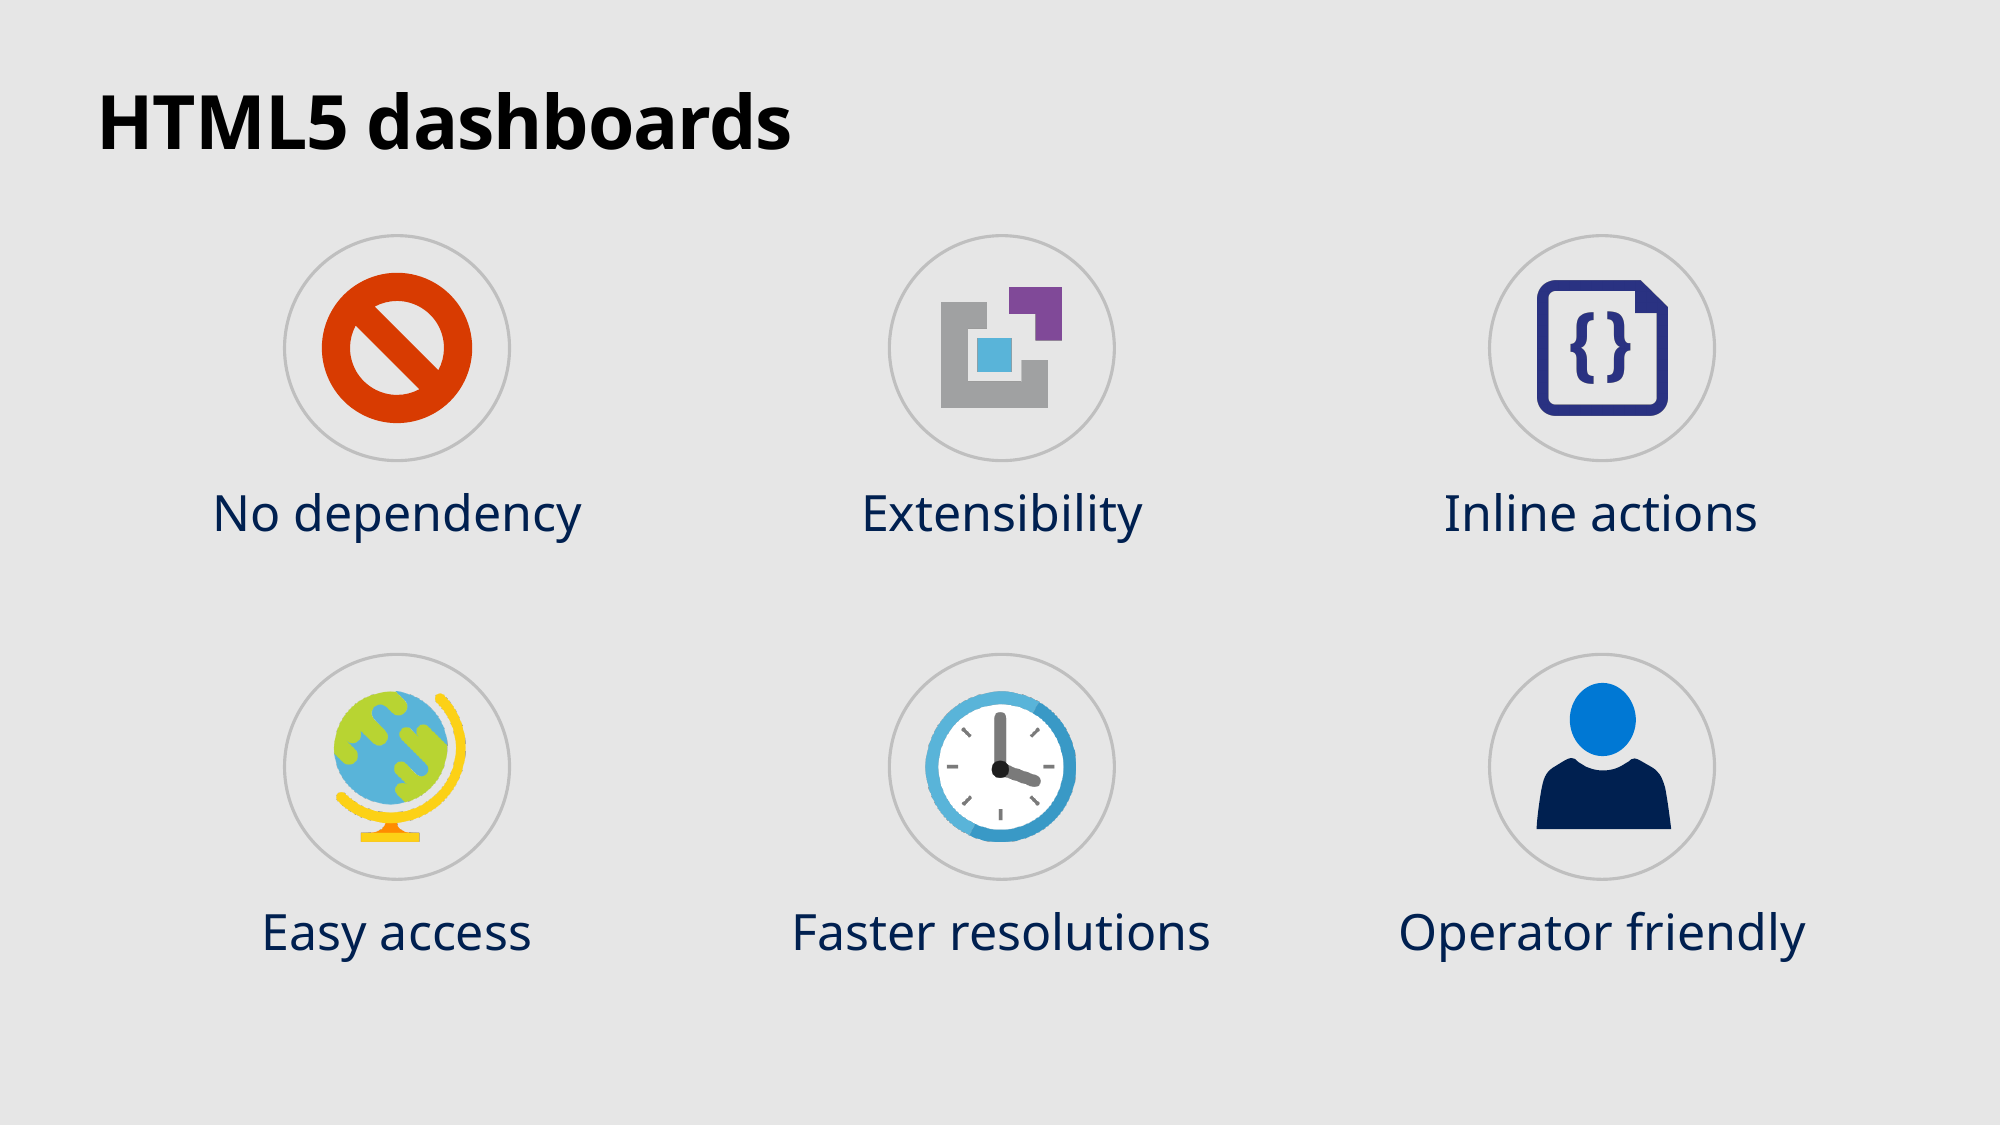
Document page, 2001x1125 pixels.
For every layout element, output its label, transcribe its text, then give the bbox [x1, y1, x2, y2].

text_box Operator friendly [1384, 899, 1820, 961]
text_box [283, 234, 511, 462]
text_box [888, 653, 1116, 881]
title HTML5 dashboards [96, 75, 1904, 166]
text_box Easy access [179, 899, 615, 961]
text_box Extensibility [784, 481, 1219, 543]
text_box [1533, 679, 1671, 830]
picture [333, 691, 466, 843]
text_box [1488, 234, 1716, 462]
text_box [1488, 653, 1716, 881]
text_box [283, 653, 511, 881]
picture [941, 287, 1063, 409]
text_box Faster resolutions [784, 899, 1219, 961]
text_box Inline actions [1384, 481, 1820, 543]
picture [1536, 280, 1668, 416]
picture [924, 690, 1076, 842]
text_box No dependency [179, 481, 615, 543]
text_box [888, 234, 1116, 462]
text_box [320, 271, 474, 425]
